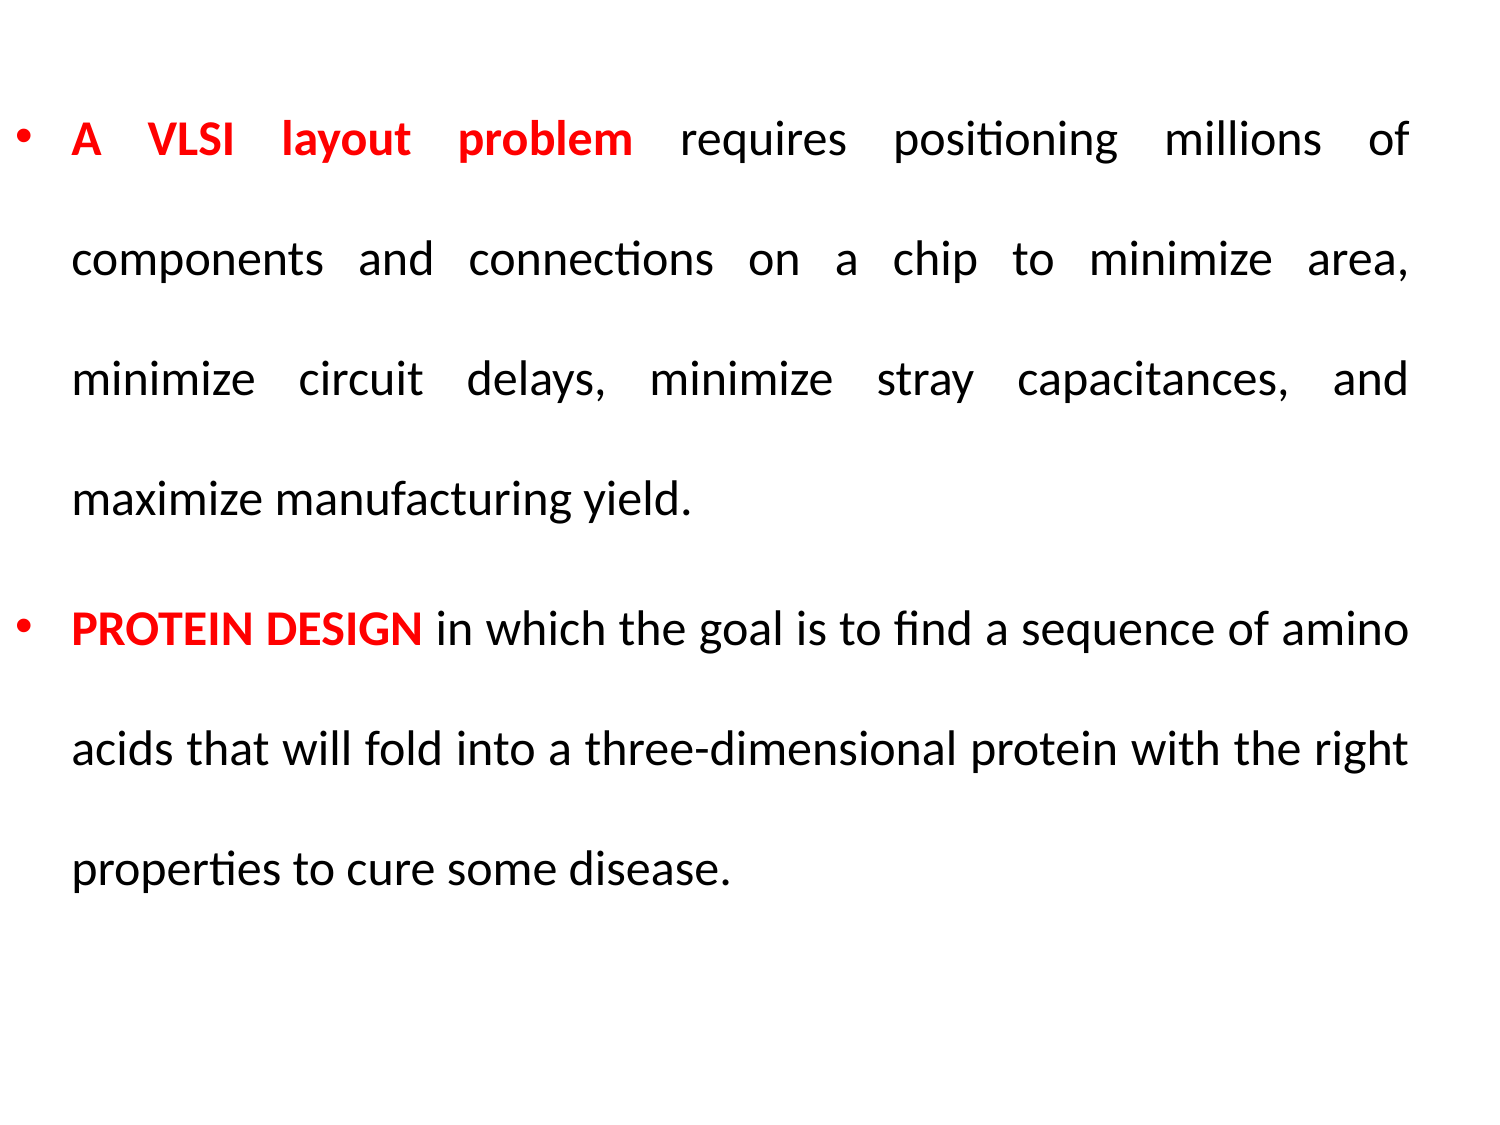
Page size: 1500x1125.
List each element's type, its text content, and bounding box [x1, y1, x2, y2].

list A VLSI layout problem requires positioning millions of components and connections on a chip to minimize area, minimize circuit delays, minimize stray capacitances, and maximize manufacturing yield. PROTEIN DESIGN in which the goal is to ﬁnd a sequence of amino acids that will fold into a three-dimensional protein with the right properties to cure some disease. [0, 37, 1425, 1005]
